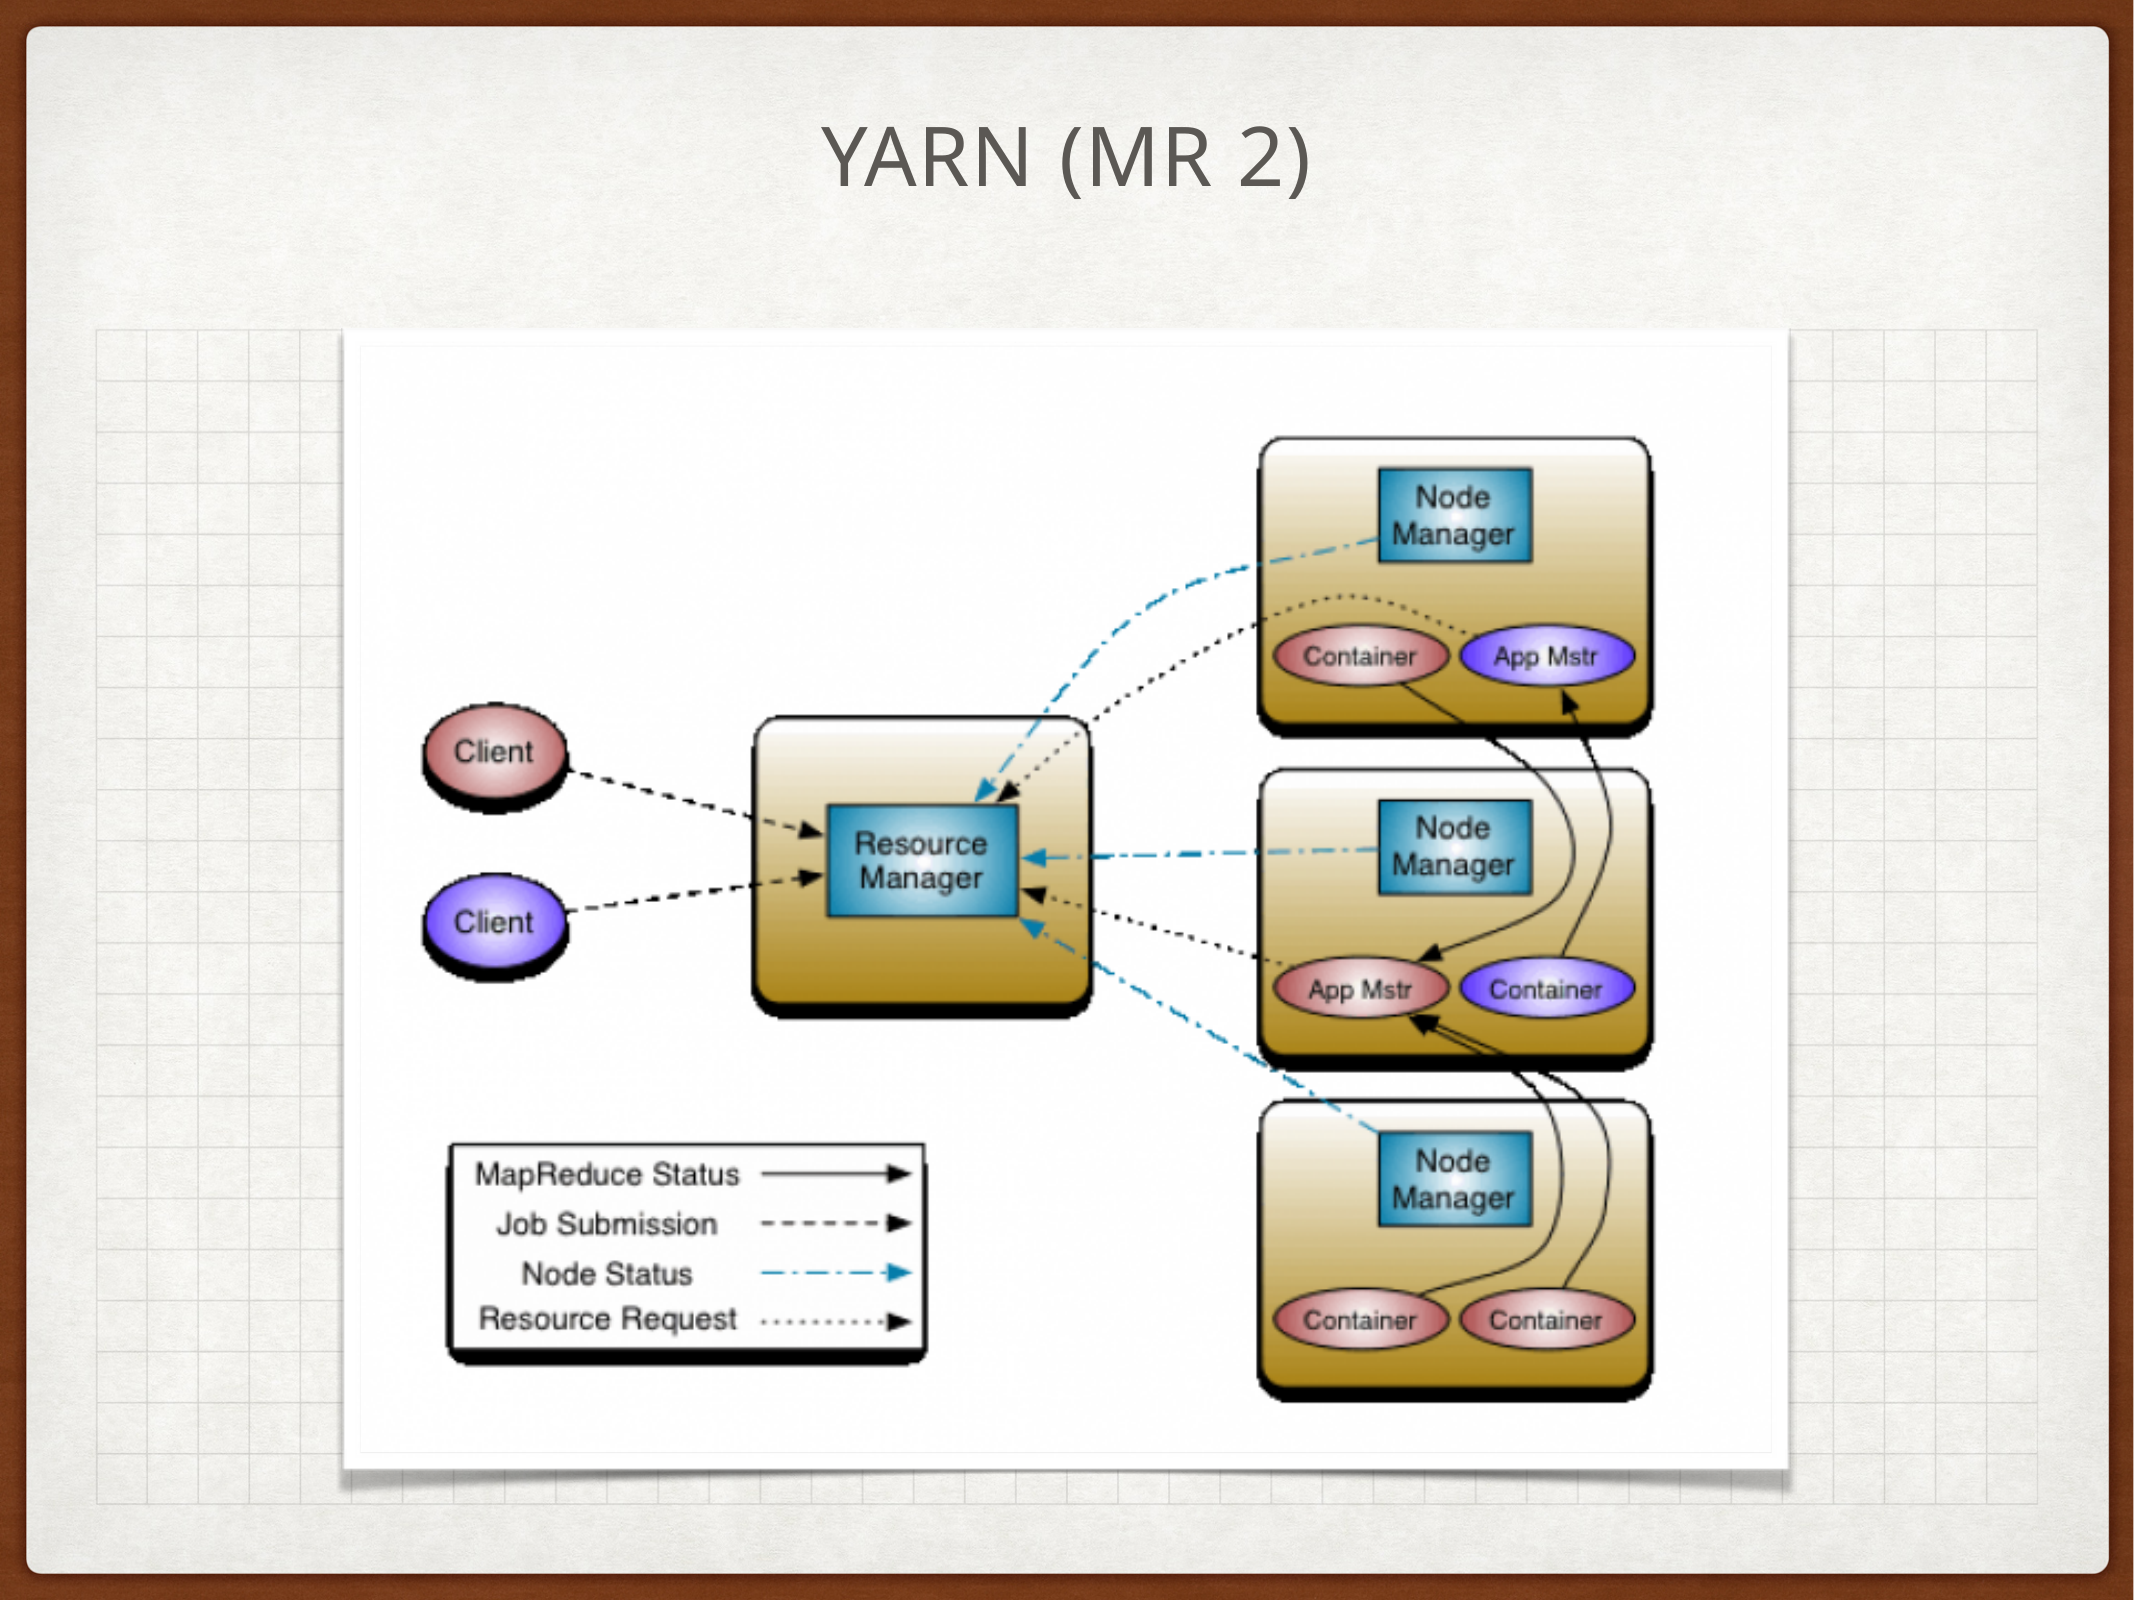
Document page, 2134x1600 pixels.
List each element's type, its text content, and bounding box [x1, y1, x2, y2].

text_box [336, 328, 1798, 1501]
title Yarn (MR 2) [109, 95, 2024, 220]
picture [0, 0, 2134, 1600]
